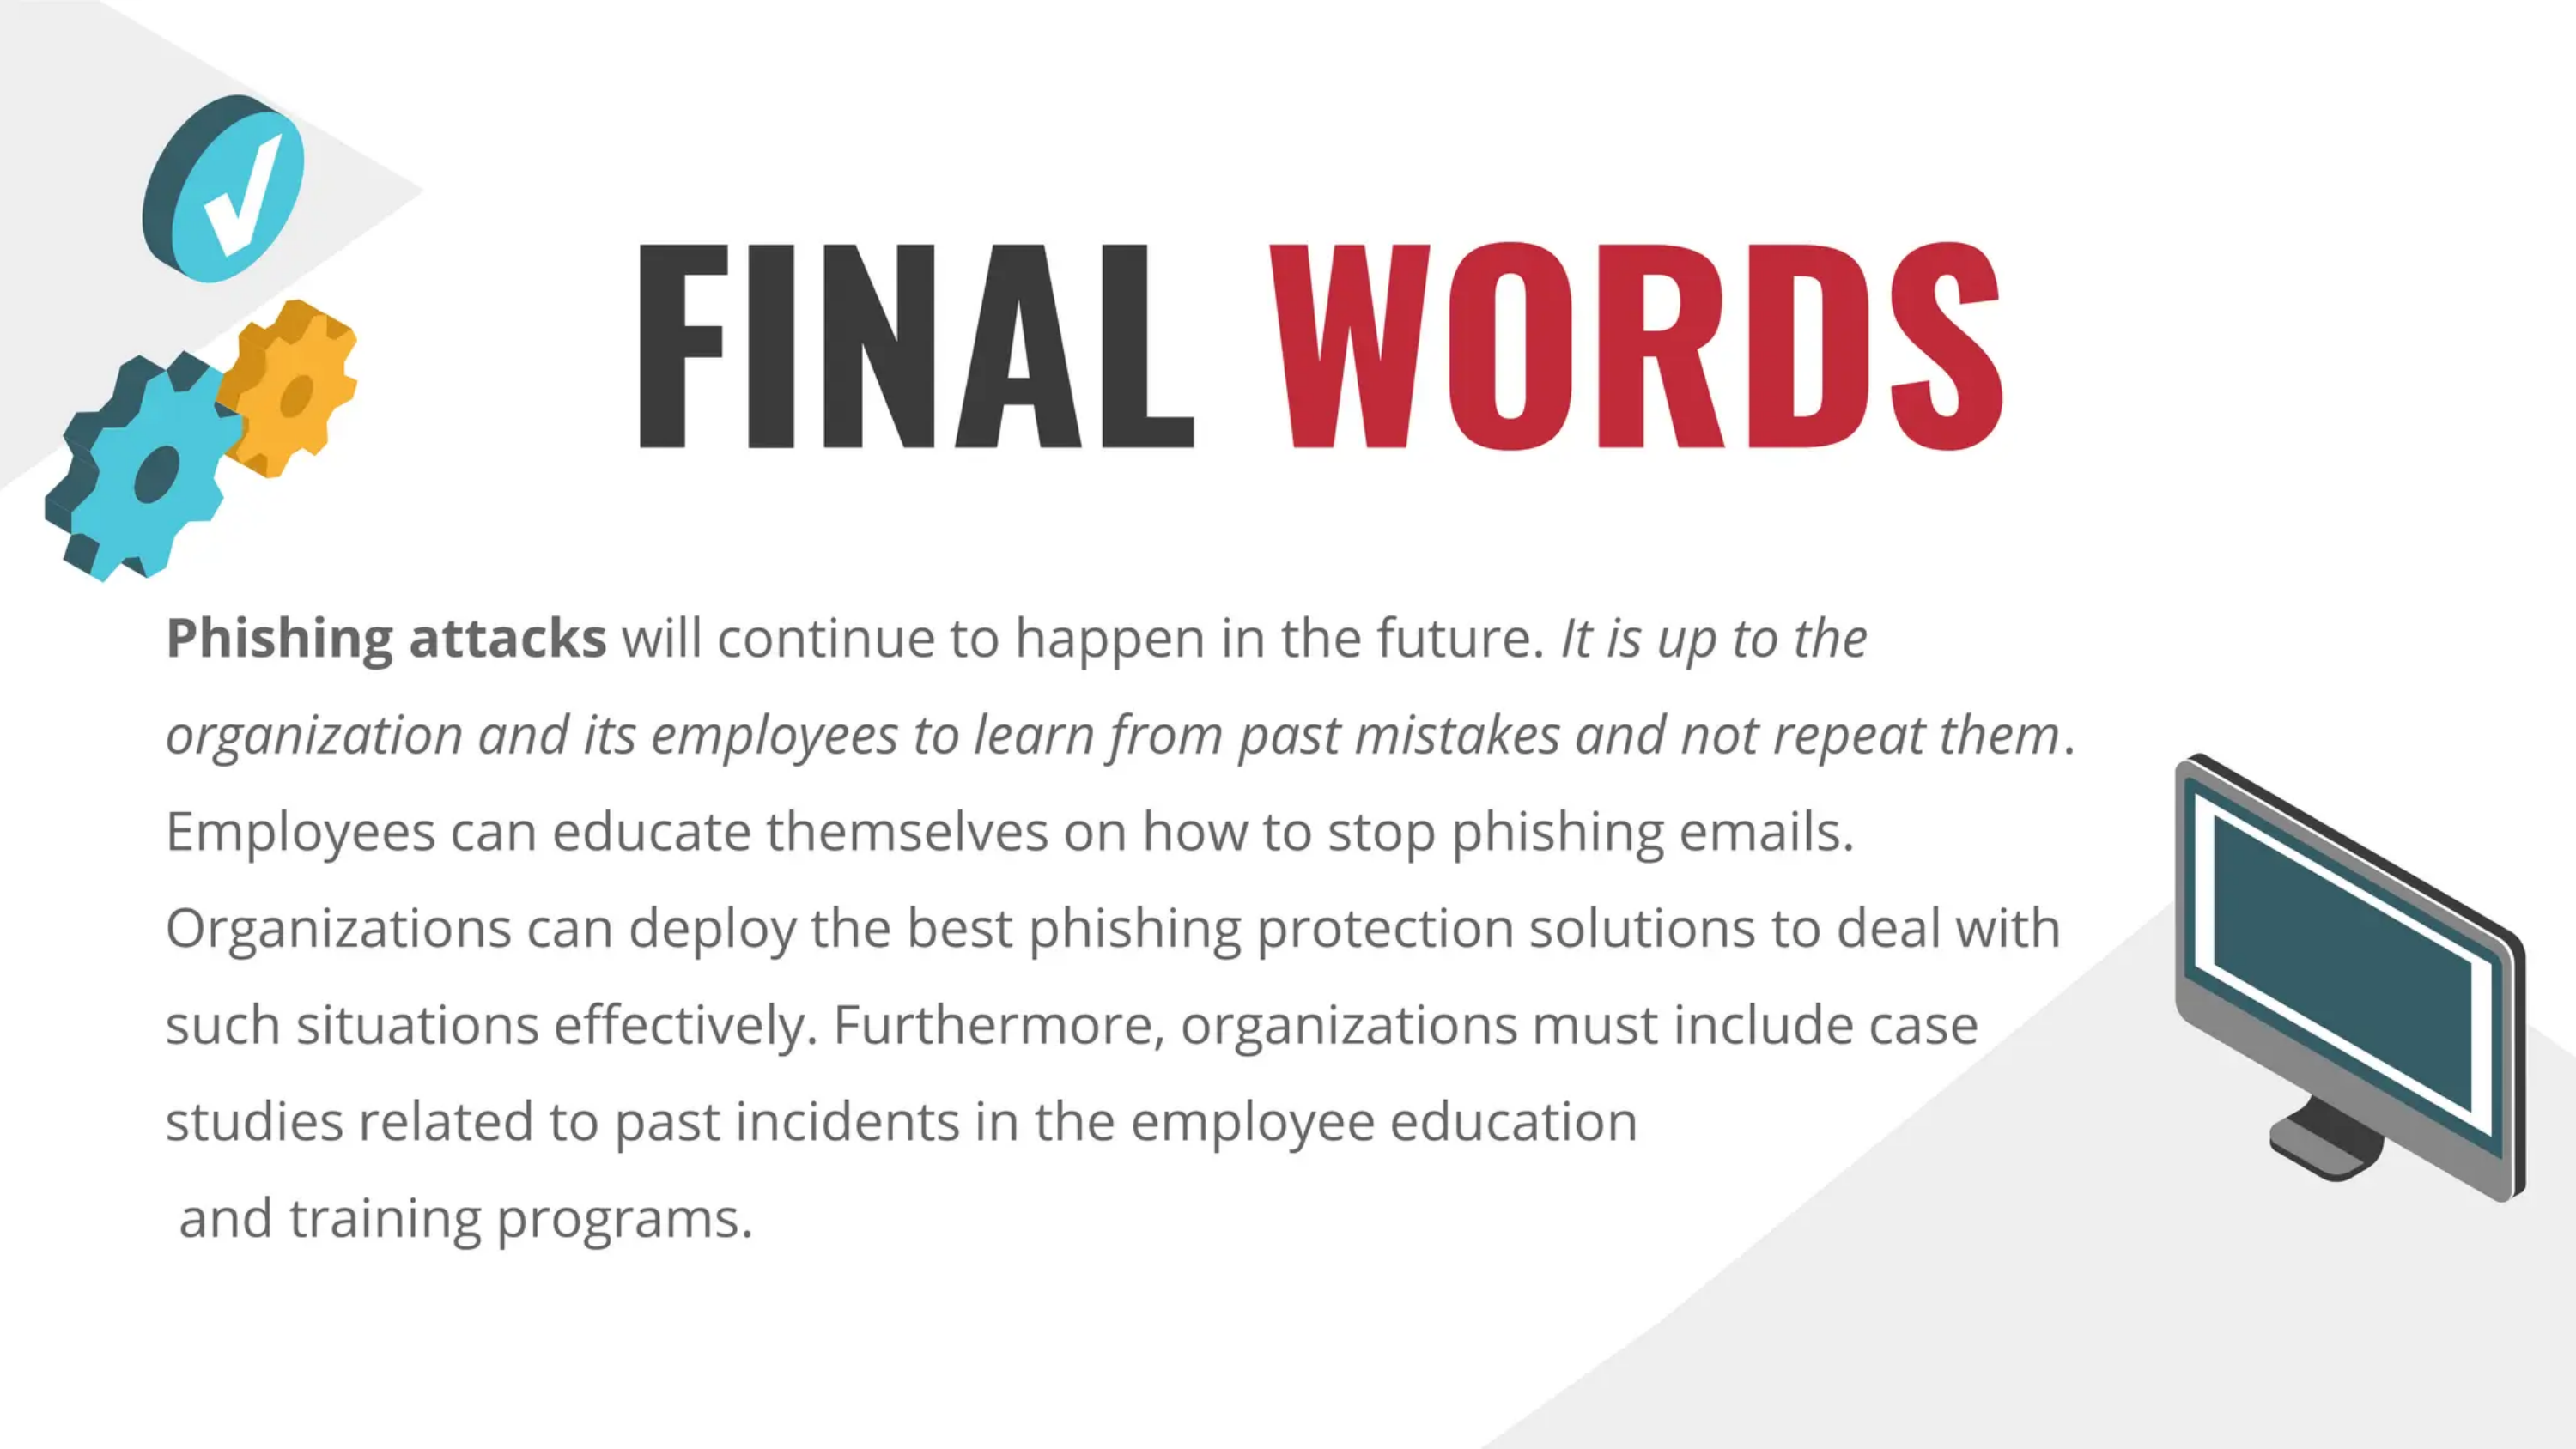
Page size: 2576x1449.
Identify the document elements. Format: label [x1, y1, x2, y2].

text_box [0, 0, 2576, 1449]
